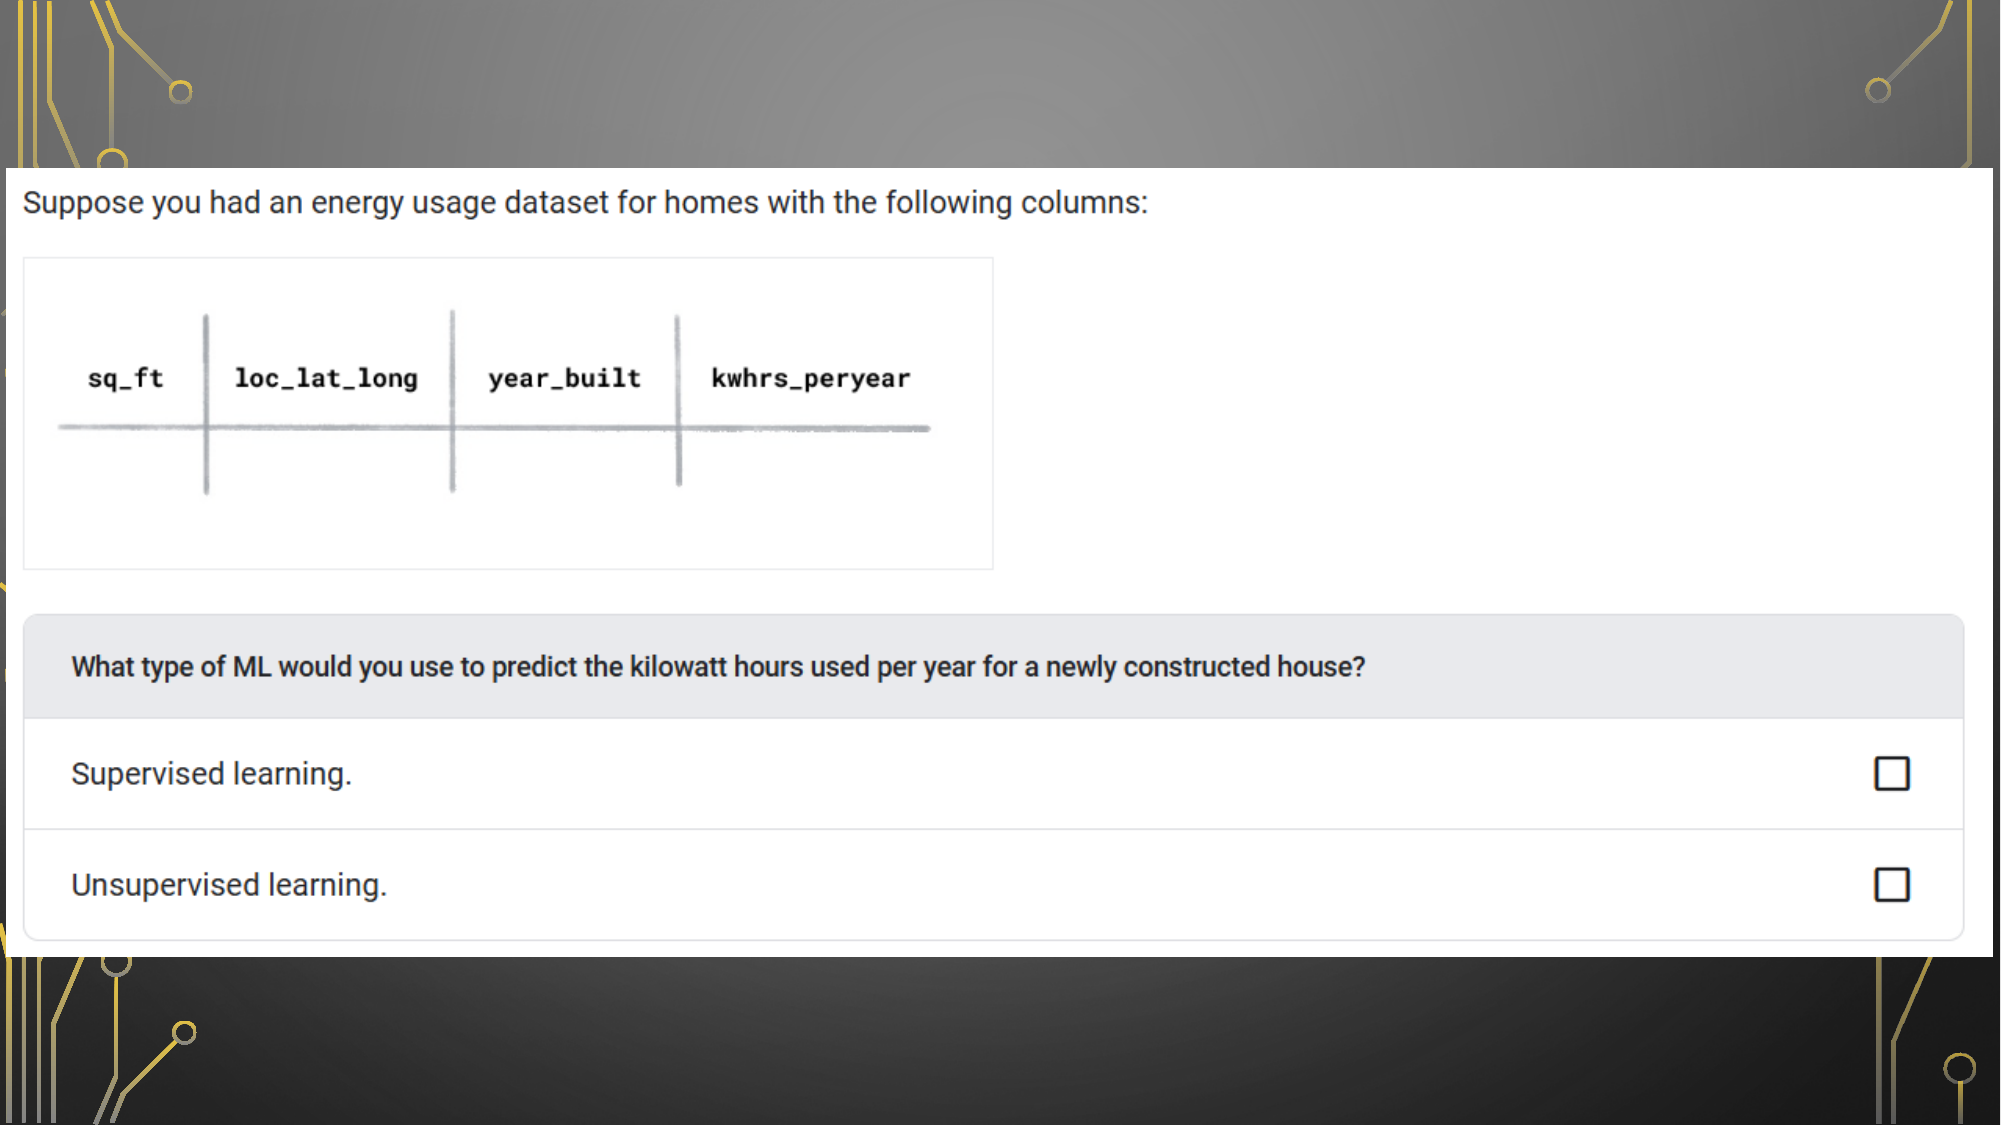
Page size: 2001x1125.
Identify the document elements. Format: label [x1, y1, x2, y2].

picture [6, 167, 1994, 958]
